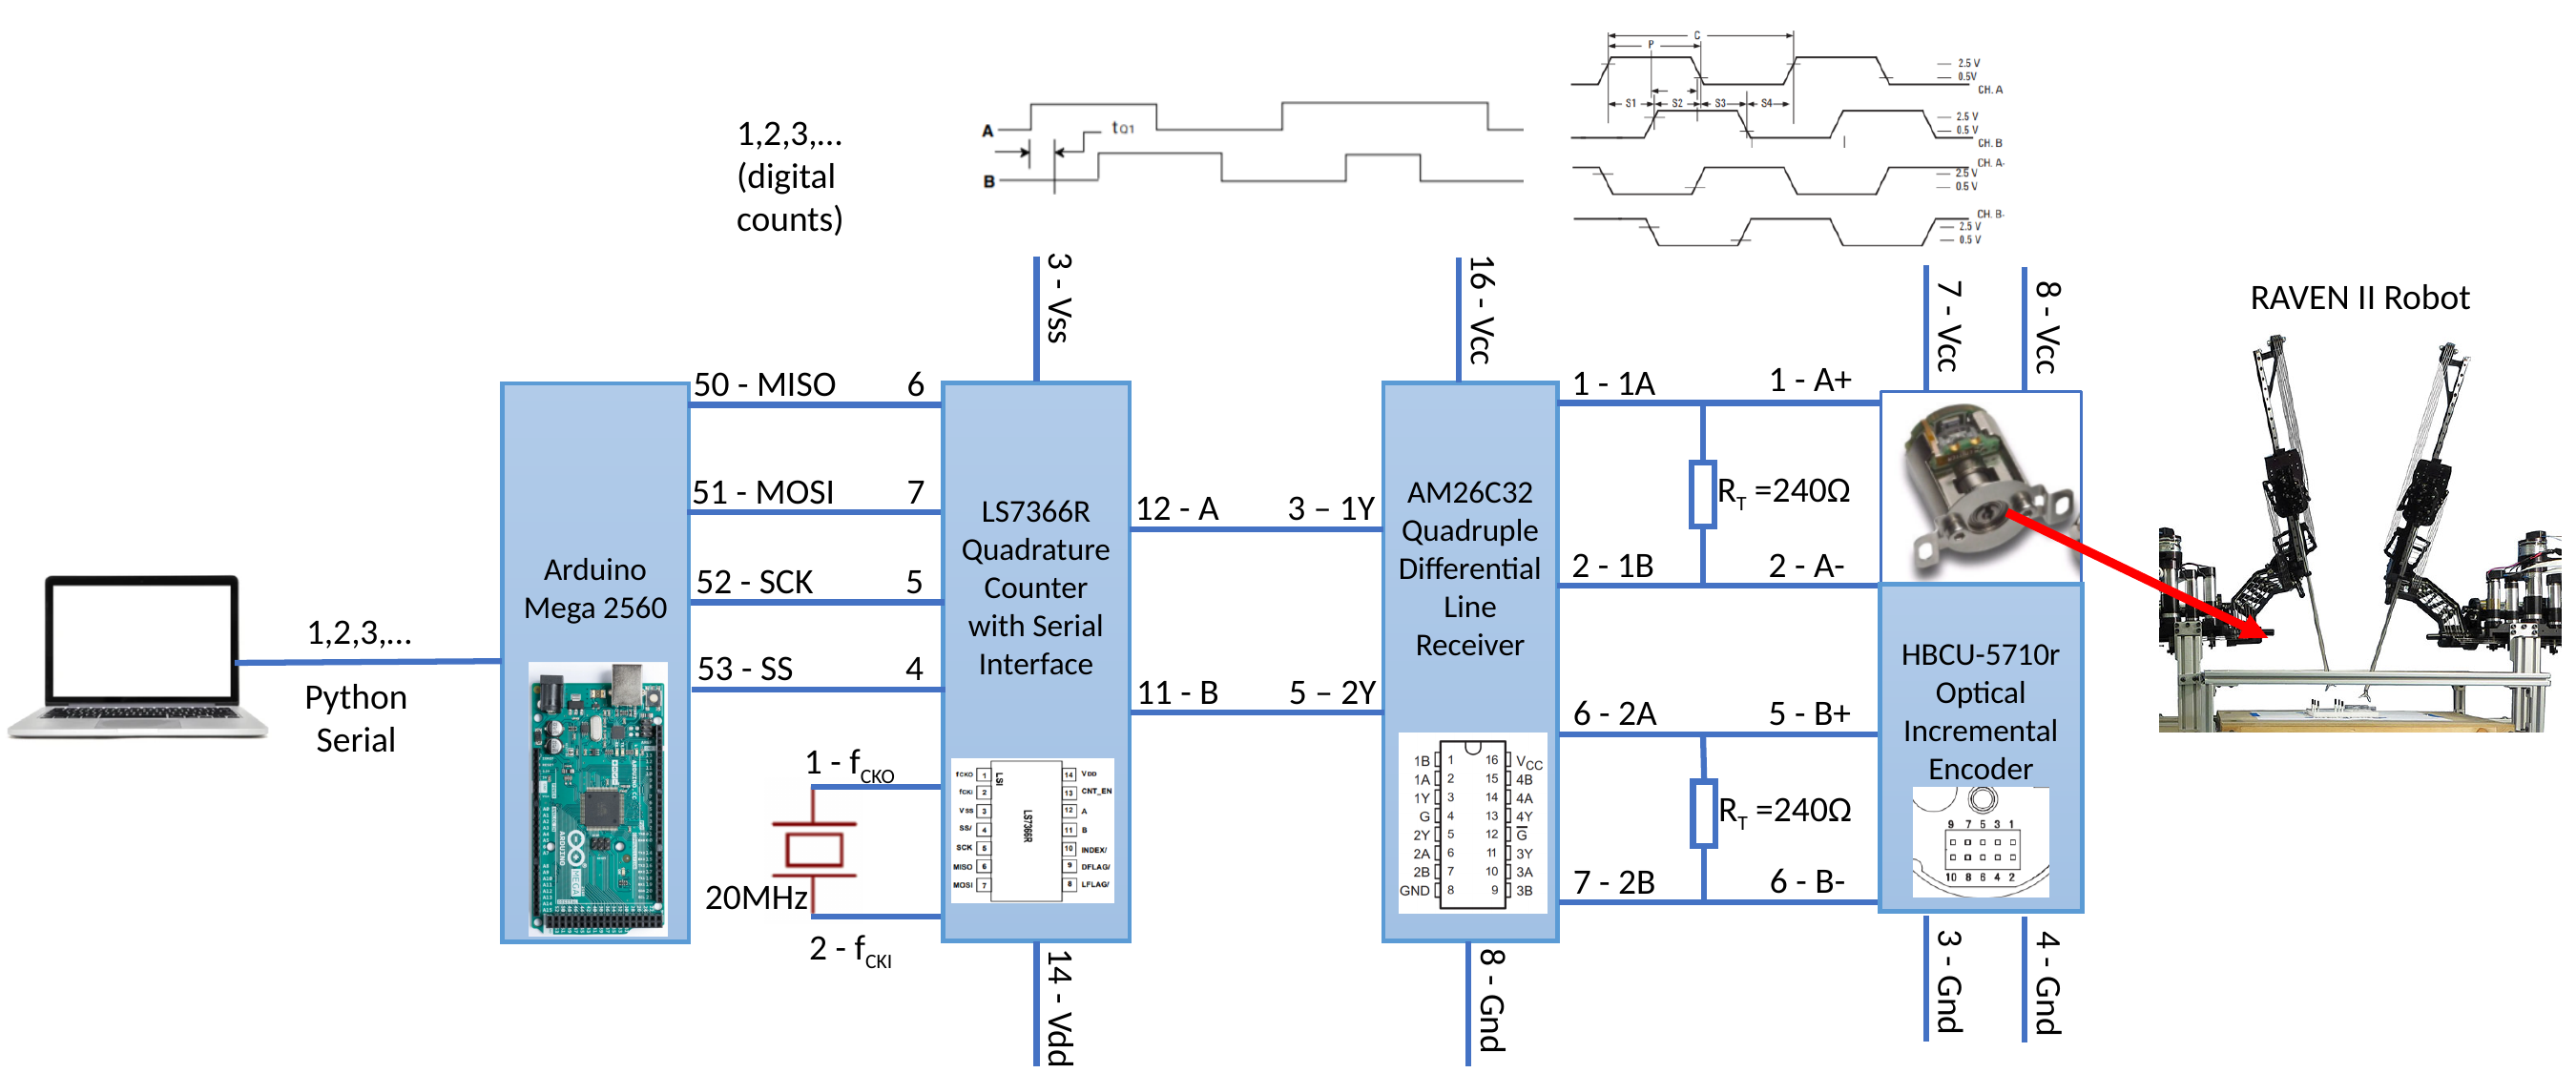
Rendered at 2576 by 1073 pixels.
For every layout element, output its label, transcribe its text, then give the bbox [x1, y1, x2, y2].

text_box 6 - 2A [1558, 734, 1688, 740]
text_box Python Serial [267, 667, 446, 767]
picture [1566, 152, 2010, 253]
picture [1913, 787, 2049, 898]
text_box 1,2,3,… (digital counts) [722, 102, 901, 246]
text_box 20MHz [691, 866, 893, 924]
text_box 53 - SS [682, 637, 812, 695]
text_box 1 - fCKO [790, 731, 939, 794]
text_box 11 - B [1122, 661, 1251, 718]
text_box 2 - A- [1754, 534, 1880, 586]
text_box 6 - B- [1755, 850, 1880, 902]
text_box 52 - SCK [681, 550, 841, 609]
text_box 1 - A+ [1754, 348, 1880, 402]
text_box 16 - Vcc [1456, 239, 1514, 404]
text_box 6 - B- [1755, 903, 1880, 908]
picture [1882, 393, 2080, 587]
text_box 5 - B+ [1754, 734, 1880, 740]
picture [460, 663, 736, 937]
text_box 5 [891, 550, 961, 609]
text_box 2 - A- [1754, 587, 1880, 591]
text_box 12 - A [1120, 477, 1250, 535]
text_box 6 - 2A [1558, 682, 1688, 733]
text_box 5 – 2Y [1275, 661, 1401, 718]
text_box 7 [892, 461, 956, 518]
picture [1399, 733, 1548, 915]
text_box RT =240Ω [1704, 778, 1887, 842]
picture [0, 559, 279, 747]
text_box 7 - Vcc [1929, 265, 1982, 391]
text_box [1692, 780, 1716, 847]
text_box HBCU-5710r Optical Incremental Encoder [1880, 587, 2083, 912]
picture [2159, 330, 2562, 733]
text_box 6 [892, 353, 958, 411]
text_box 51 - MOSI [677, 461, 856, 518]
text_box 8 - Vcc [2025, 266, 2080, 393]
text_box 7 - 2B [1558, 851, 1688, 902]
text_box 2 - 1B [1557, 587, 1686, 592]
text_box 1,2,3,… [292, 601, 470, 659]
text_box Arduino Mega 2560 [502, 869, 690, 942]
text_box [2006, 512, 2269, 638]
text_box 7 - 2B [1558, 903, 1688, 908]
picture [1566, 26, 2010, 148]
text_box 1 - 1A [1557, 353, 1686, 402]
picture [740, 778, 887, 900]
text_box RT =240Ω [1703, 459, 1872, 523]
text_box 3 - Vss [1034, 238, 1092, 403]
text_box 4 - Gnd [2022, 917, 2080, 1073]
text_box Arduino Mega 2560 [502, 383, 690, 730]
text_box 8 - Gnd [1466, 934, 1524, 1073]
text_box LS7366R Quadrature Counter with Serial Interface [943, 382, 1131, 941]
picture [951, 758, 1114, 903]
text_box [1691, 462, 1715, 527]
text_box 3 – 1Y [1273, 477, 1400, 535]
text_box 3 - Gnd [1923, 916, 1982, 1073]
text_box 5 - B+ [1754, 682, 1880, 733]
picture [972, 91, 1524, 195]
text_box 14 - Vdd [1034, 934, 1092, 1073]
text_box AM26C32 Quadruple Differential Line Receiver [1382, 382, 1558, 941]
text_box 1 - 1A [1557, 403, 1686, 410]
text_box 2 - fCKI [795, 917, 944, 980]
text_box 4 [891, 637, 962, 695]
text_box 50 - MISO [678, 353, 858, 411]
text_box 2 - 1B [1557, 534, 1686, 586]
text_box RAVEN II Robot [2204, 266, 2517, 324]
